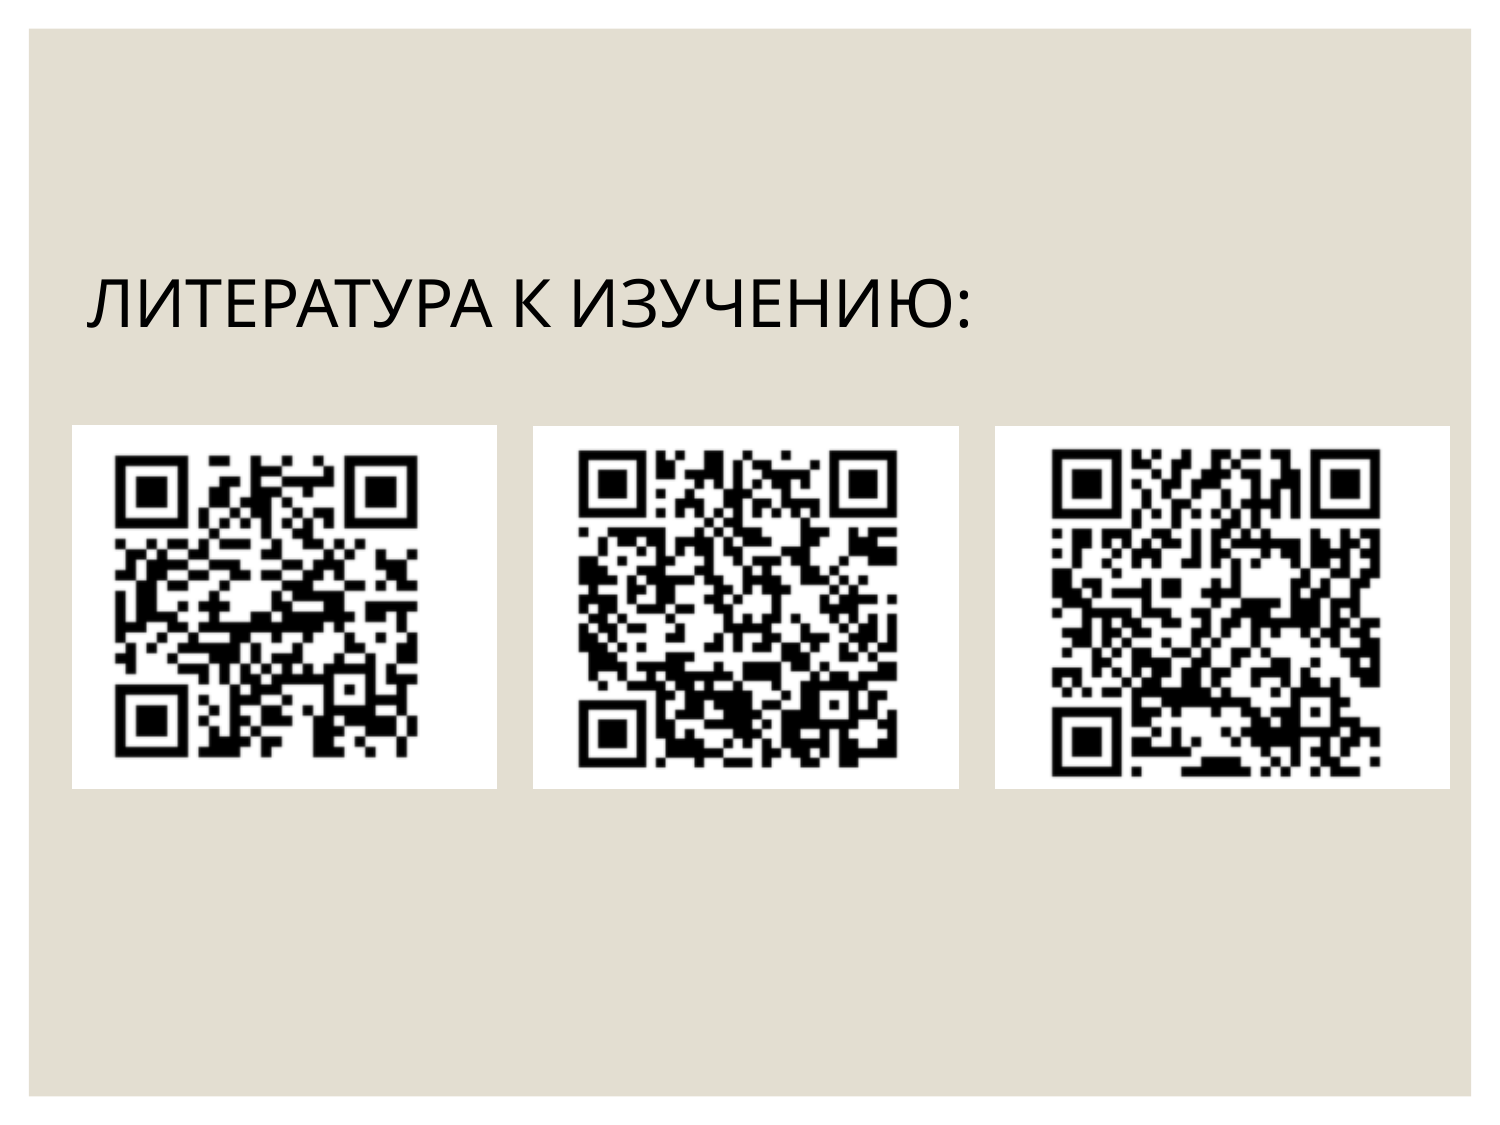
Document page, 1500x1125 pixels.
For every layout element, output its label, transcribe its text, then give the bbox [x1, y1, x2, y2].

title ЛИТЕРАТУРА К ИЗУЧЕНИЮ: [72, 223, 1367, 387]
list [72, 424, 498, 790]
picture [533, 425, 959, 790]
picture [994, 425, 1450, 790]
